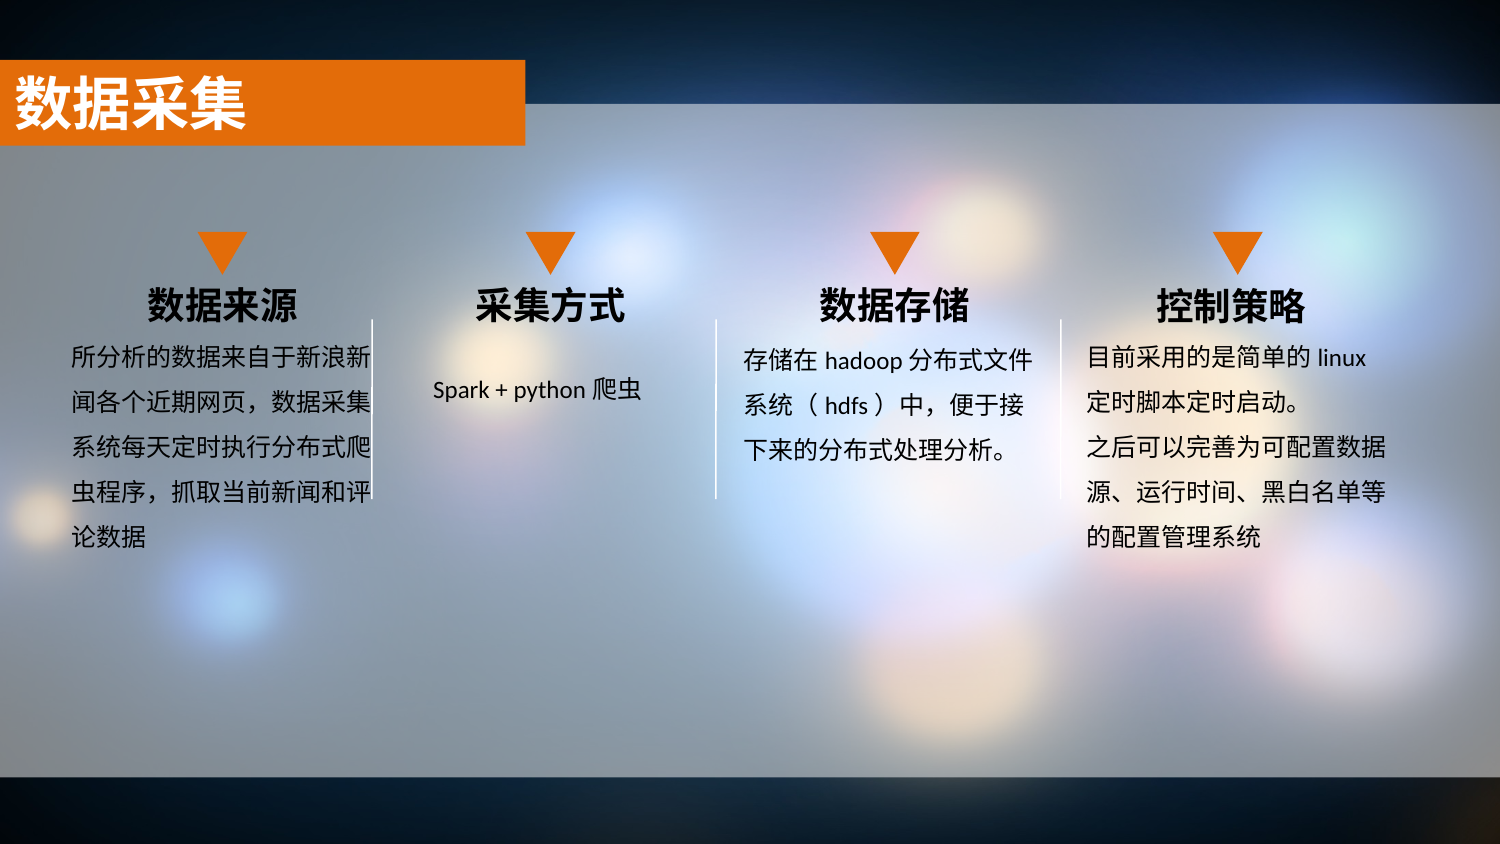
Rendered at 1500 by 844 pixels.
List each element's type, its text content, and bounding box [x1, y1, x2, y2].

text_box 数据采集 [0, 59, 526, 145]
text_box [870, 231, 920, 274]
text_box [525, 231, 576, 274]
picture [0, 778, 1500, 844]
text_box Spark + python爬虫 [418, 350, 729, 411]
text_box [0, 103, 1500, 778]
text_box 数据来源 [56, 274, 384, 335]
text_box [197, 231, 248, 274]
text_box 所分析的数据来自于新浪新闻各个近期网页，数据采集系统每天定时执行分布式爬虫程序，抓取当前新闻和评论数据 [56, 335, 389, 559]
text_box 数据存储 [729, 274, 1061, 335]
text_box 采集方式 [384, 274, 717, 335]
picture [0, 0, 1500, 103]
text_box 存储在hadoop分布式文件系统（hdfs）中，便于接下来的分布式处理分析。 [729, 335, 1060, 473]
text_box [1212, 231, 1263, 275]
text_box 控制策略 [1065, 275, 1398, 336]
text_box 目前采用的是简单的linux定时脚本定时启动。 之后可以完善为可配置数据源、运行时间、黑白名单等的配置管理系统 [1071, 319, 1404, 559]
